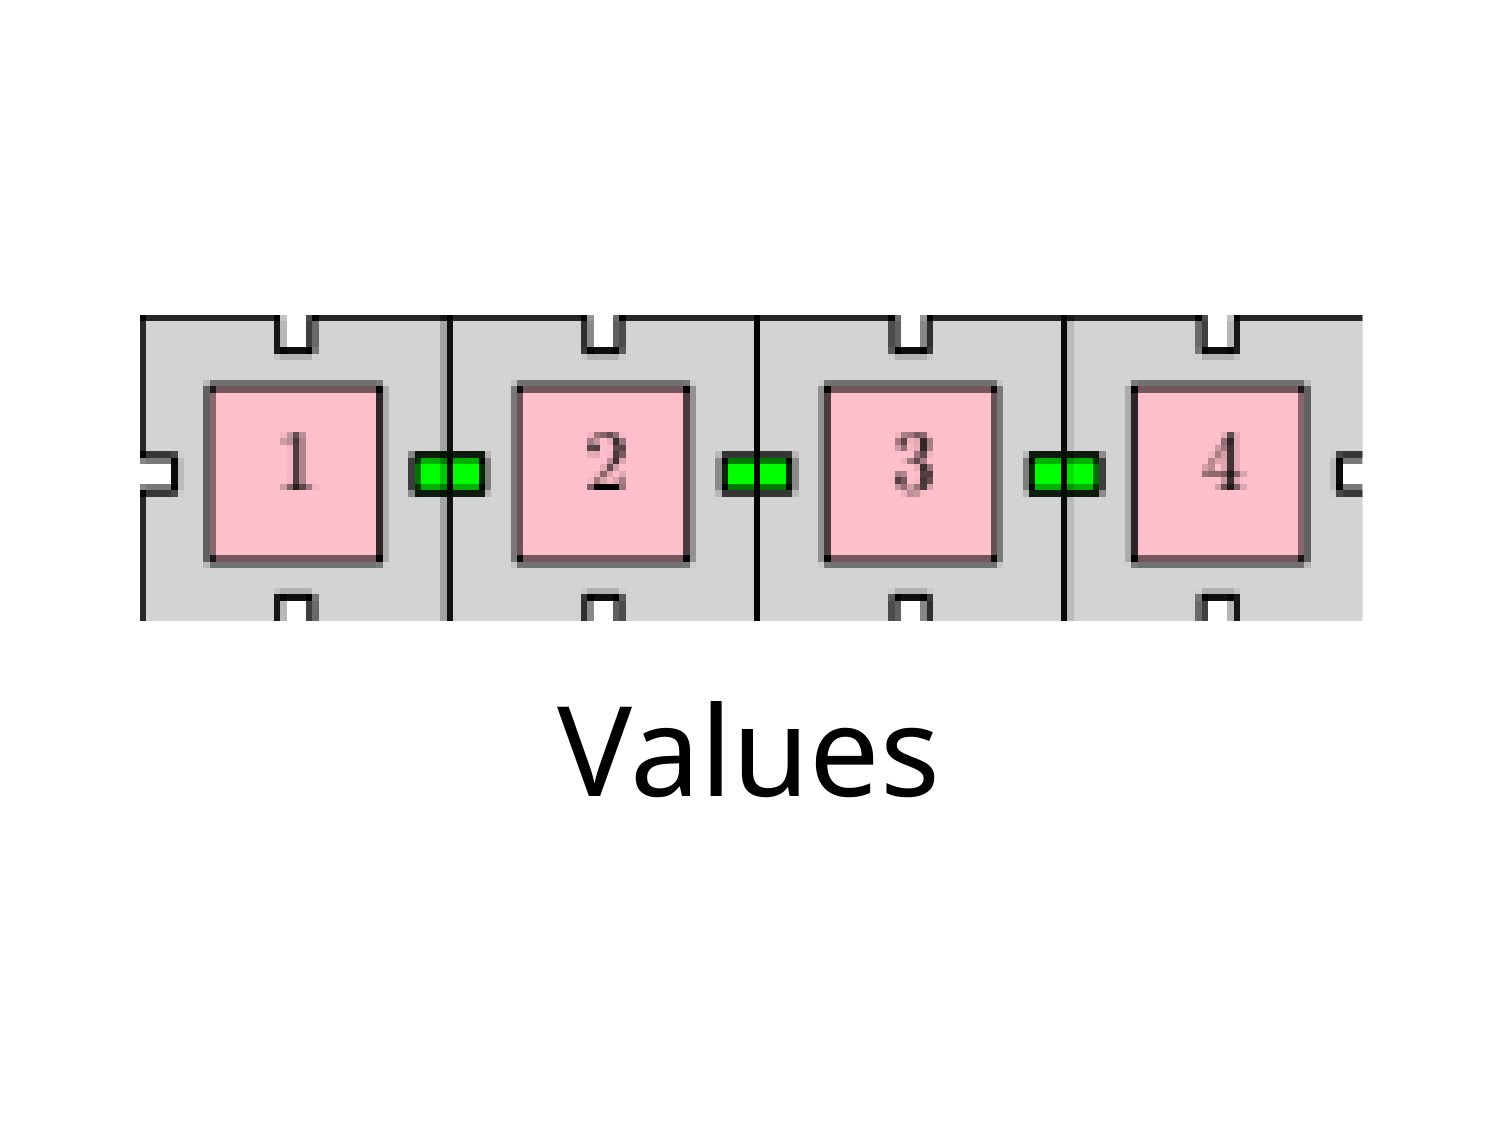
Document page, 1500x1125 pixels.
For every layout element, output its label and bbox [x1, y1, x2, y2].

text_box [139, 314, 1363, 831]
